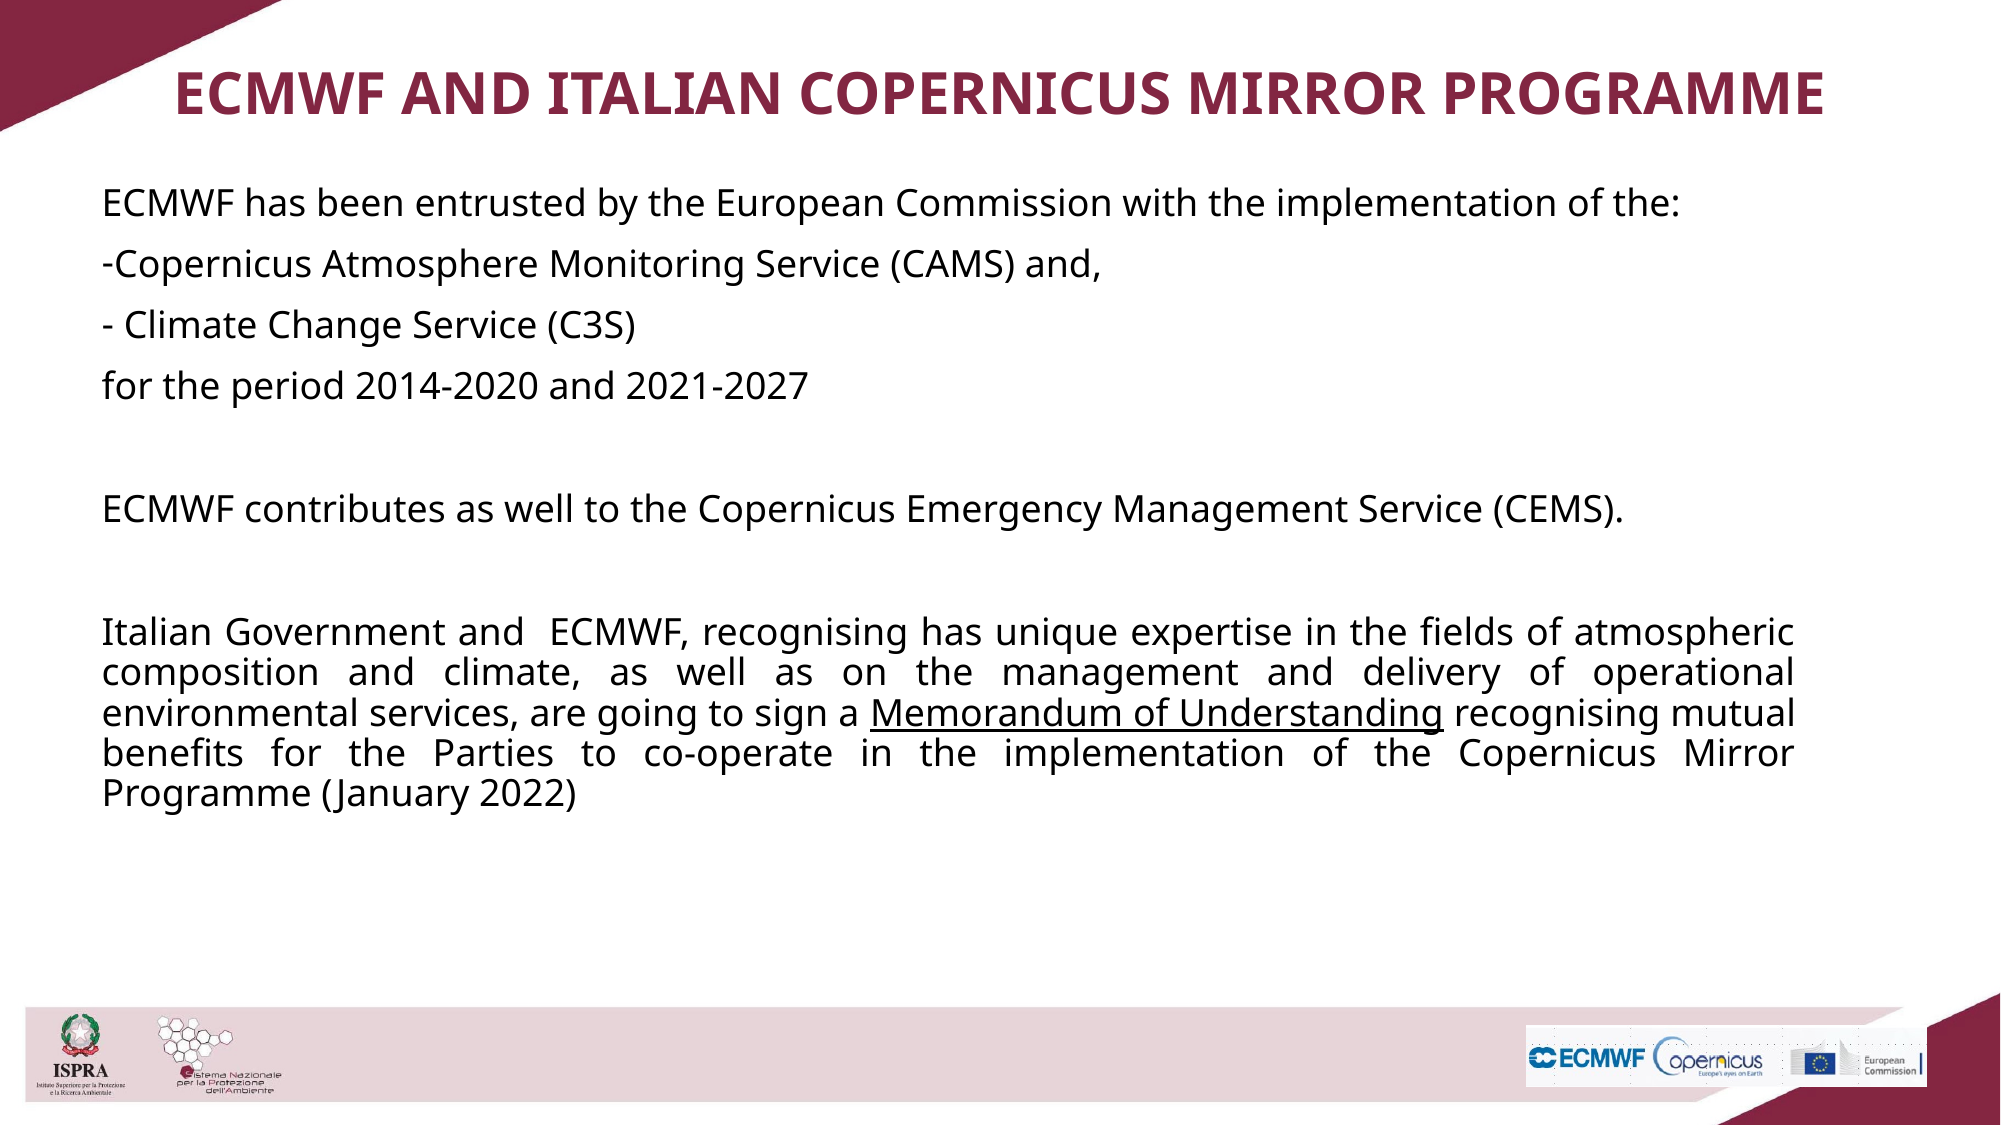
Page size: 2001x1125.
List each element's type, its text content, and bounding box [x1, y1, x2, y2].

text_box ECMWF and Italian CoPernicus Mirror Programme [137, 7, 1863, 141]
picture [0, 0, 2001, 1125]
list ECMWF has been entrusted by the European Commission with the implementation of the: Copernicus Atmosphere Monitoring Service (CAMS) and, Climate Change Service (C3S) for the period 2014-2020 and 2021-2027 ECMWF contributes as well to the Copernicus Emergency Management Service (CEMS). Italian Government and ECMWF, recognising has unique expertise in the fields of atmospheric composition and climate, as well as on the management and delivery of operational environmental services, are going to sign a Memorandum of Understanding recognising mutual benefits for the Parties to co-operate in the implementation of the Copernicus Mirror Programme (January 2022) [86, 176, 1812, 890]
